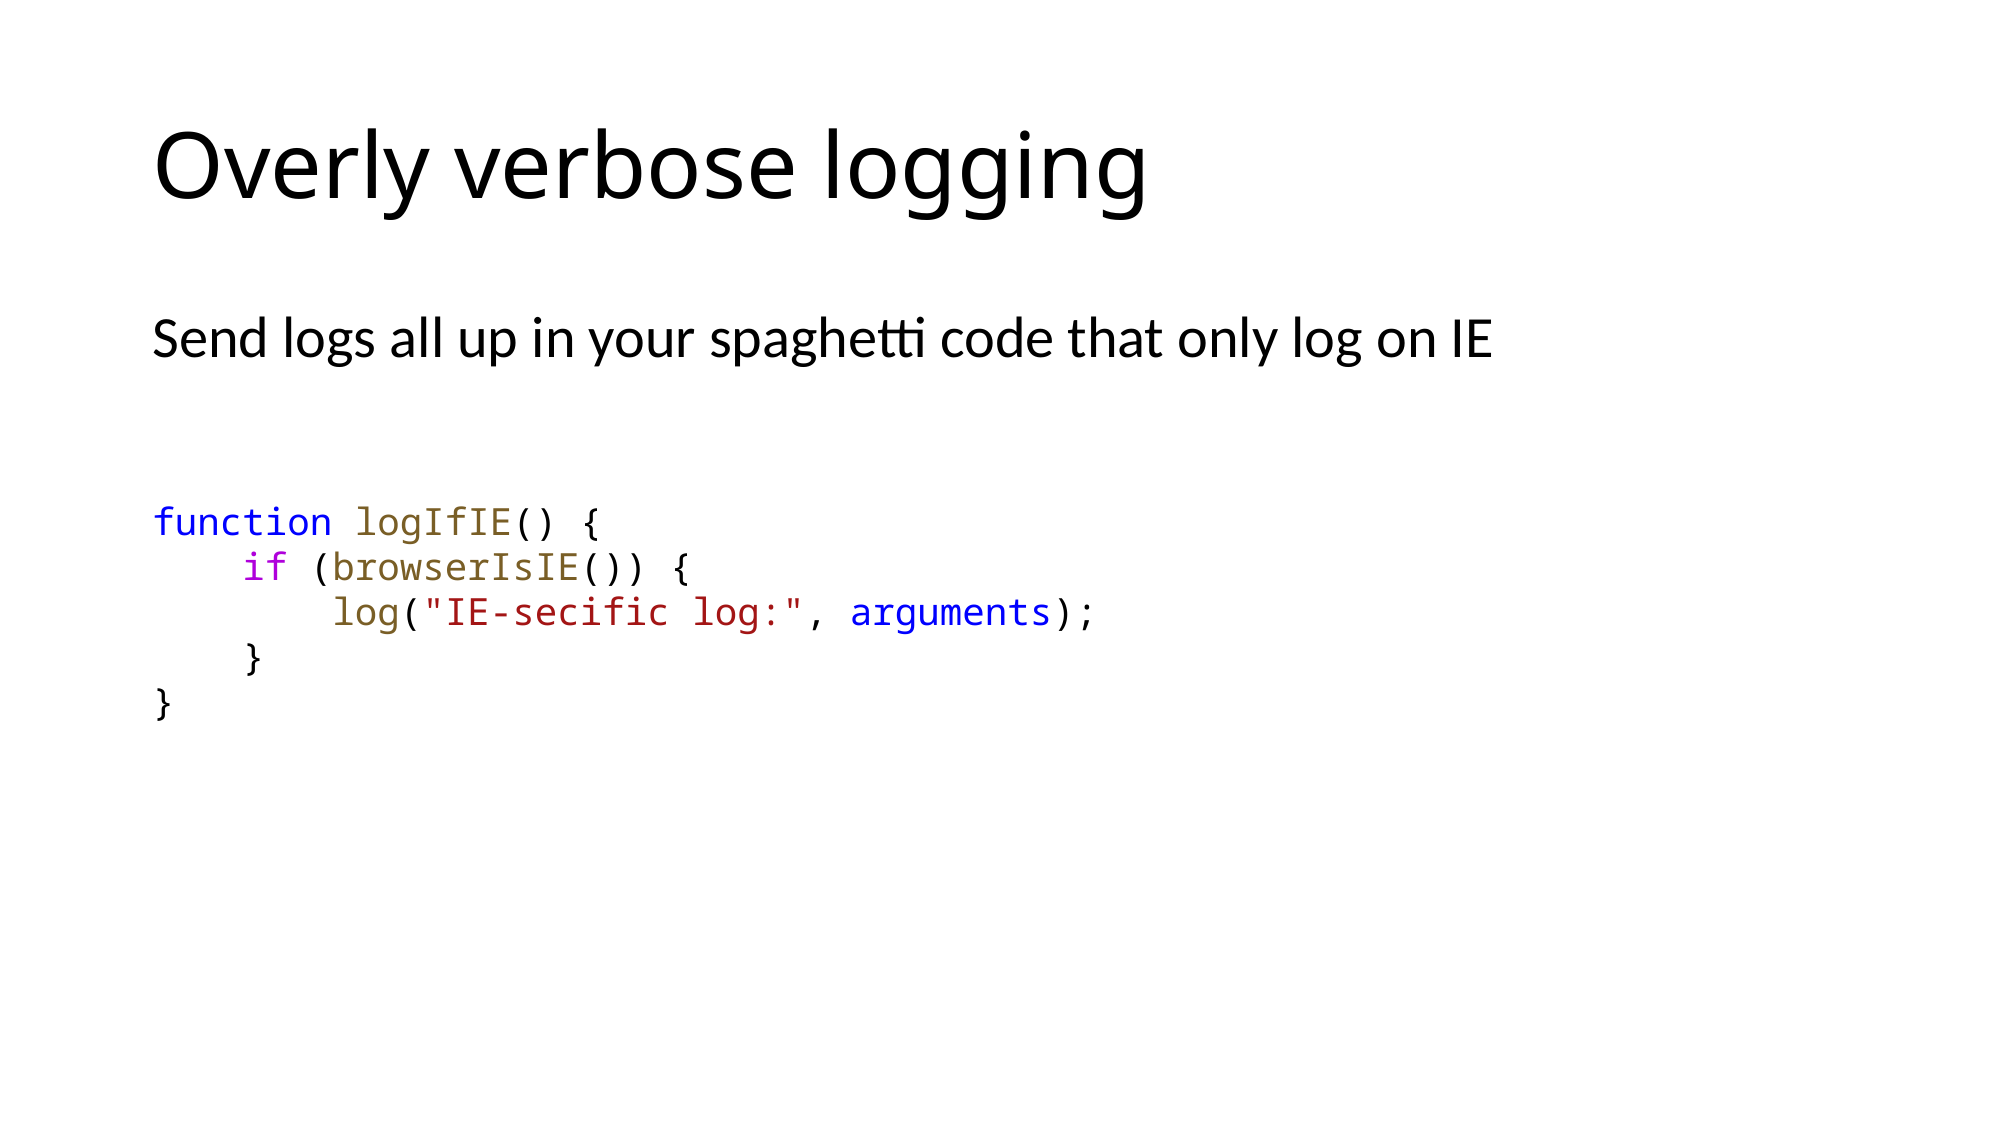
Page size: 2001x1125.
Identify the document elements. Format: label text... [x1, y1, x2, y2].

text_box function logIfIE() { if (browserIsIE()) { log("IE-secific log:", arguments); } } [137, 490, 1498, 731]
title Overly verbose logging [137, 59, 1863, 278]
list Send logs all up in your spaghetti code that only log on IE [137, 299, 1863, 471]
